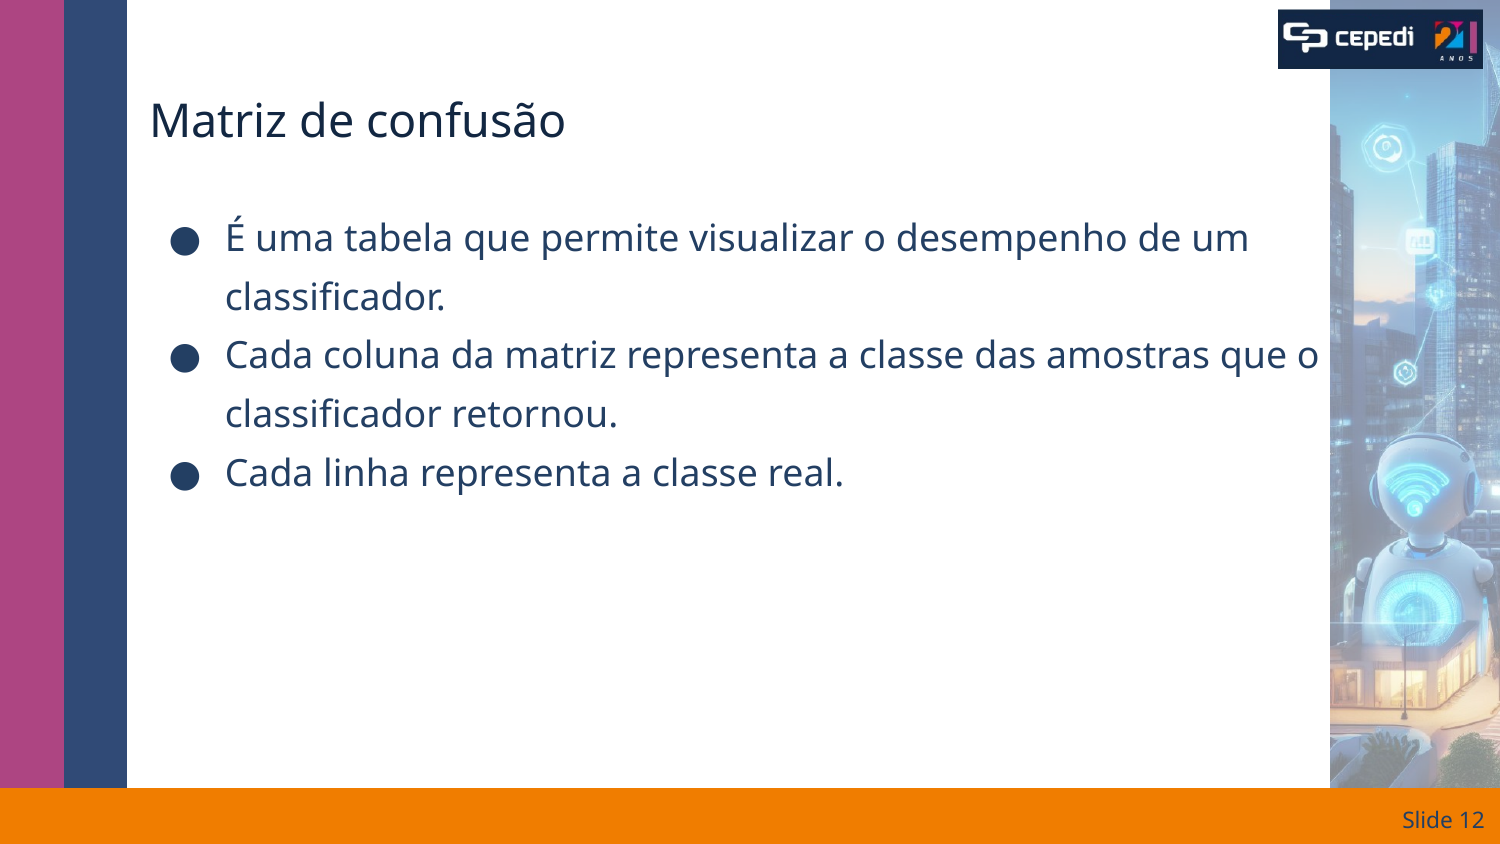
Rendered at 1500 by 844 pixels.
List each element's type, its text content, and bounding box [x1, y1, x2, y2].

slide_number Slide ‹#› [1277, 789, 1500, 844]
title Matriz de confusão [134, 72, 1339, 167]
picture [0, 0, 1500, 844]
list É uma tabela que permite visualizar o desempenho de um classificador. Cada coluna da matriz representa a classe das amostras que o classificador retornou. Cada linha representa a classe real. [134, 189, 1339, 750]
